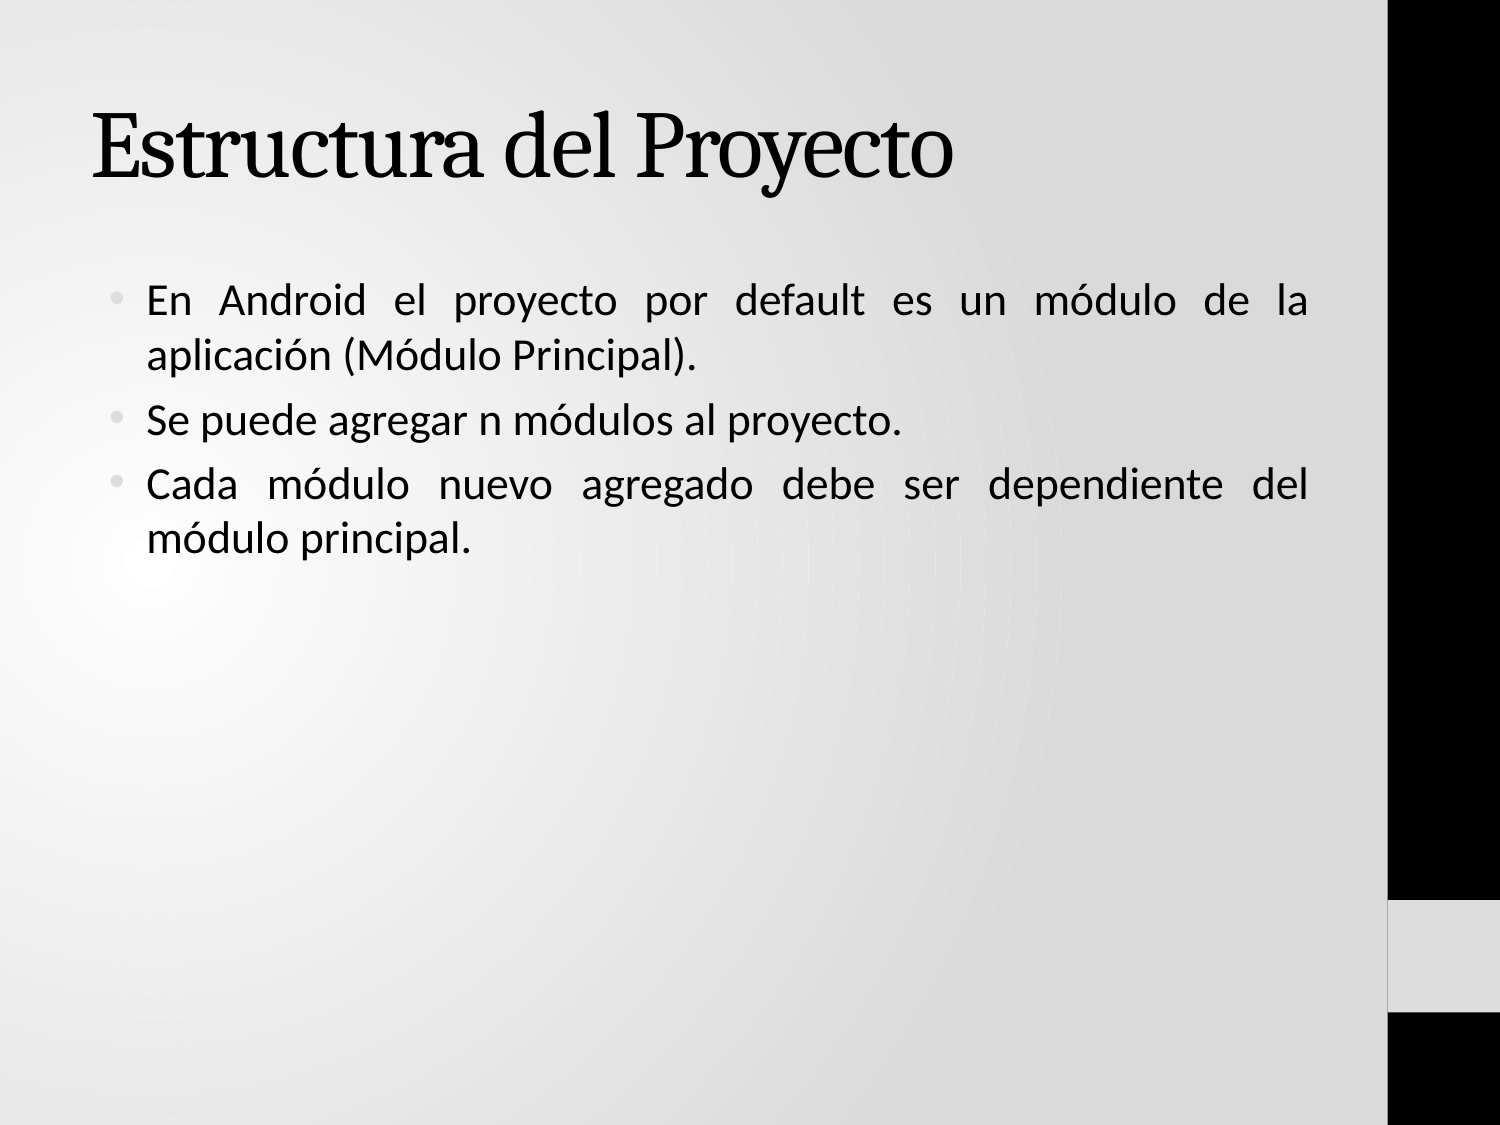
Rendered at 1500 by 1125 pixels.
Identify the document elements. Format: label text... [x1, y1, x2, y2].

list En Android el proyecto por default es un módulo de la aplicación (Módulo Principal). Se puede agregar n módulos al proyecto. Cada módulo nuevo agregado debe ser dependiente del módulo principal. [75, 262, 1325, 1050]
title Estructura del Proyecto [75, 45, 1325, 233]
